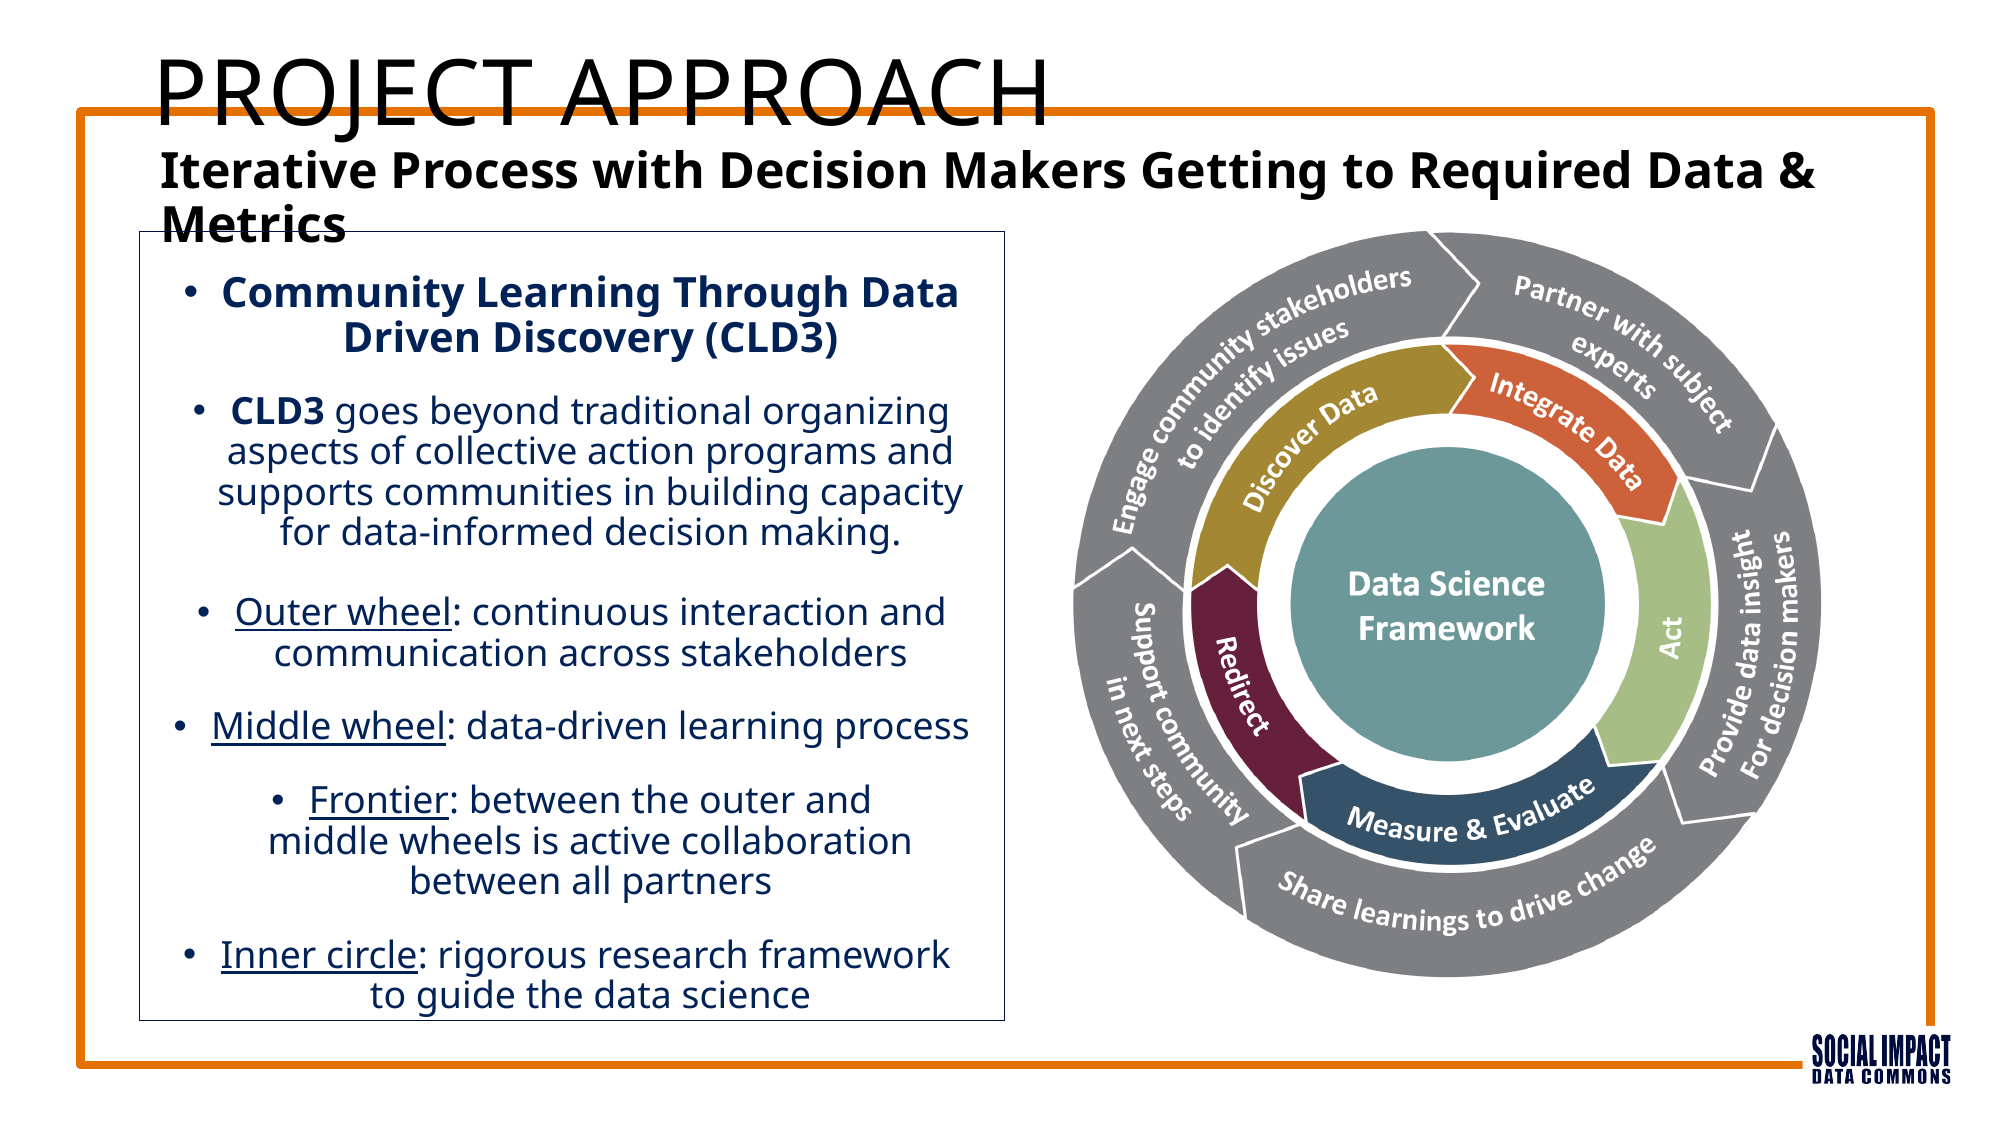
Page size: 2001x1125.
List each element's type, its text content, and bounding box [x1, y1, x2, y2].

list PROJECT APPROACH [137, 38, 1873, 146]
picture [1051, 216, 1842, 996]
list Iterative Process with Decision Makers Getting to Required Data & Metrics [145, 137, 1881, 217]
picture [1812, 1034, 1951, 1084]
list Community Learning Through Data Driven Discovery (CLD3) CLD3 goes beyond traditional organizing aspects of collective action programs and supports communities in building capacity for data-informed decision making. Outer wheel: continuous interaction and communication across stakeholders Middle wheel: data-driven learning process Frontier: between the outer and middle wheels is active collaboration between all partners Inner circle: rigorous research framework to guide the data science [139, 231, 1005, 1021]
